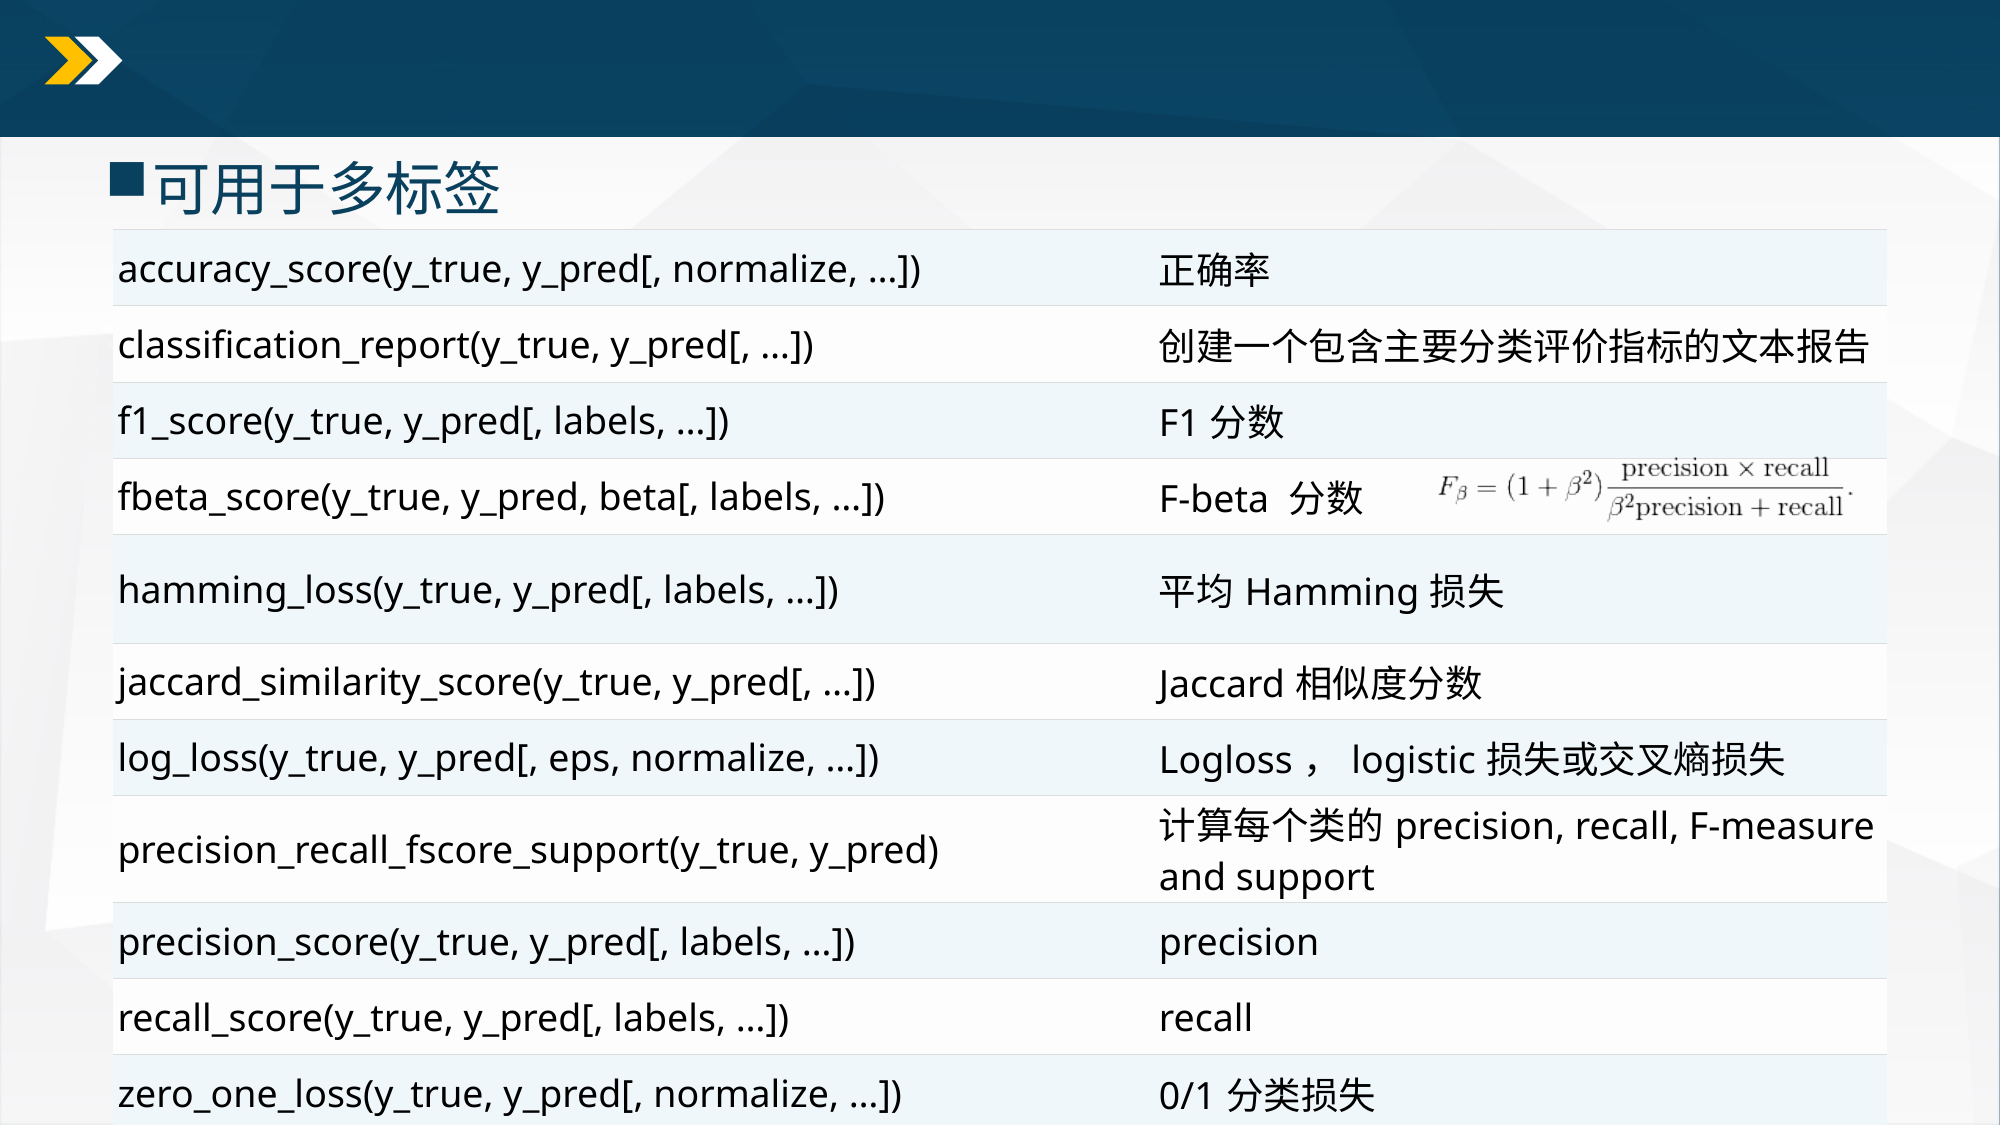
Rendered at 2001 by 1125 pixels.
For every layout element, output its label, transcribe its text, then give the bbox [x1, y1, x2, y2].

table_cell precision_score(y_true, y_pred[, labels, …]) [113, 903, 1155, 978]
picture [1436, 455, 1853, 523]
table_cell f1_score(y_true, y_pred[, labels, …]) [113, 383, 1155, 458]
table_cell fbeta_score(y_true, y_pred, beta[, labels, …]) [113, 459, 1155, 534]
table_cell hamming_loss(y_true, y_pred[, labels, …]) [113, 535, 1155, 643]
table_cell F-beta 分数 [1155, 459, 1887, 534]
table_cell precision_recall_fscore_support(y_true, y_pred) [113, 796, 1155, 902]
table_cell log_loss(y_true, y_pred[, eps, normalize, …]) [113, 720, 1155, 795]
table_cell 创建一个包含主要分类评价指标的文本报告 [1155, 306, 1887, 382]
table_cell recall [1155, 979, 1887, 1054]
table_header 正确率 [1155, 230, 1887, 305]
table_cell zero_one_loss(y_true, y_pred[, normalize, …]) [113, 1055, 1155, 1125]
table_cell Logloss，logistic损失或交叉熵损失 [1155, 720, 1887, 795]
table_cell recall_score(y_true, y_pred[, labels, …]) [113, 979, 1155, 1054]
table_header accuracy_score(y_true, y_pred[, normalize, …]) [113, 230, 1155, 305]
table_cell 计算每个类的precision, recall, F-measure and support [1155, 796, 1887, 902]
table_cell F1分数 [1155, 383, 1887, 458]
table_cell jaccard_similarity_score(y_true, y_pred[, …]) [113, 644, 1155, 719]
table_cell Jaccard相似度分数 [1155, 644, 1887, 719]
list 可用于多标签 [90, 109, 1855, 969]
table_cell precision [1155, 903, 1887, 978]
table_cell 平均Hamming损失 [1155, 535, 1887, 643]
picture [0, 0, 2000, 1125]
table_cell classification_report(y_true, y_pred[, …]) [113, 306, 1155, 382]
table_cell 0/1分类损失 [1155, 1055, 1887, 1125]
